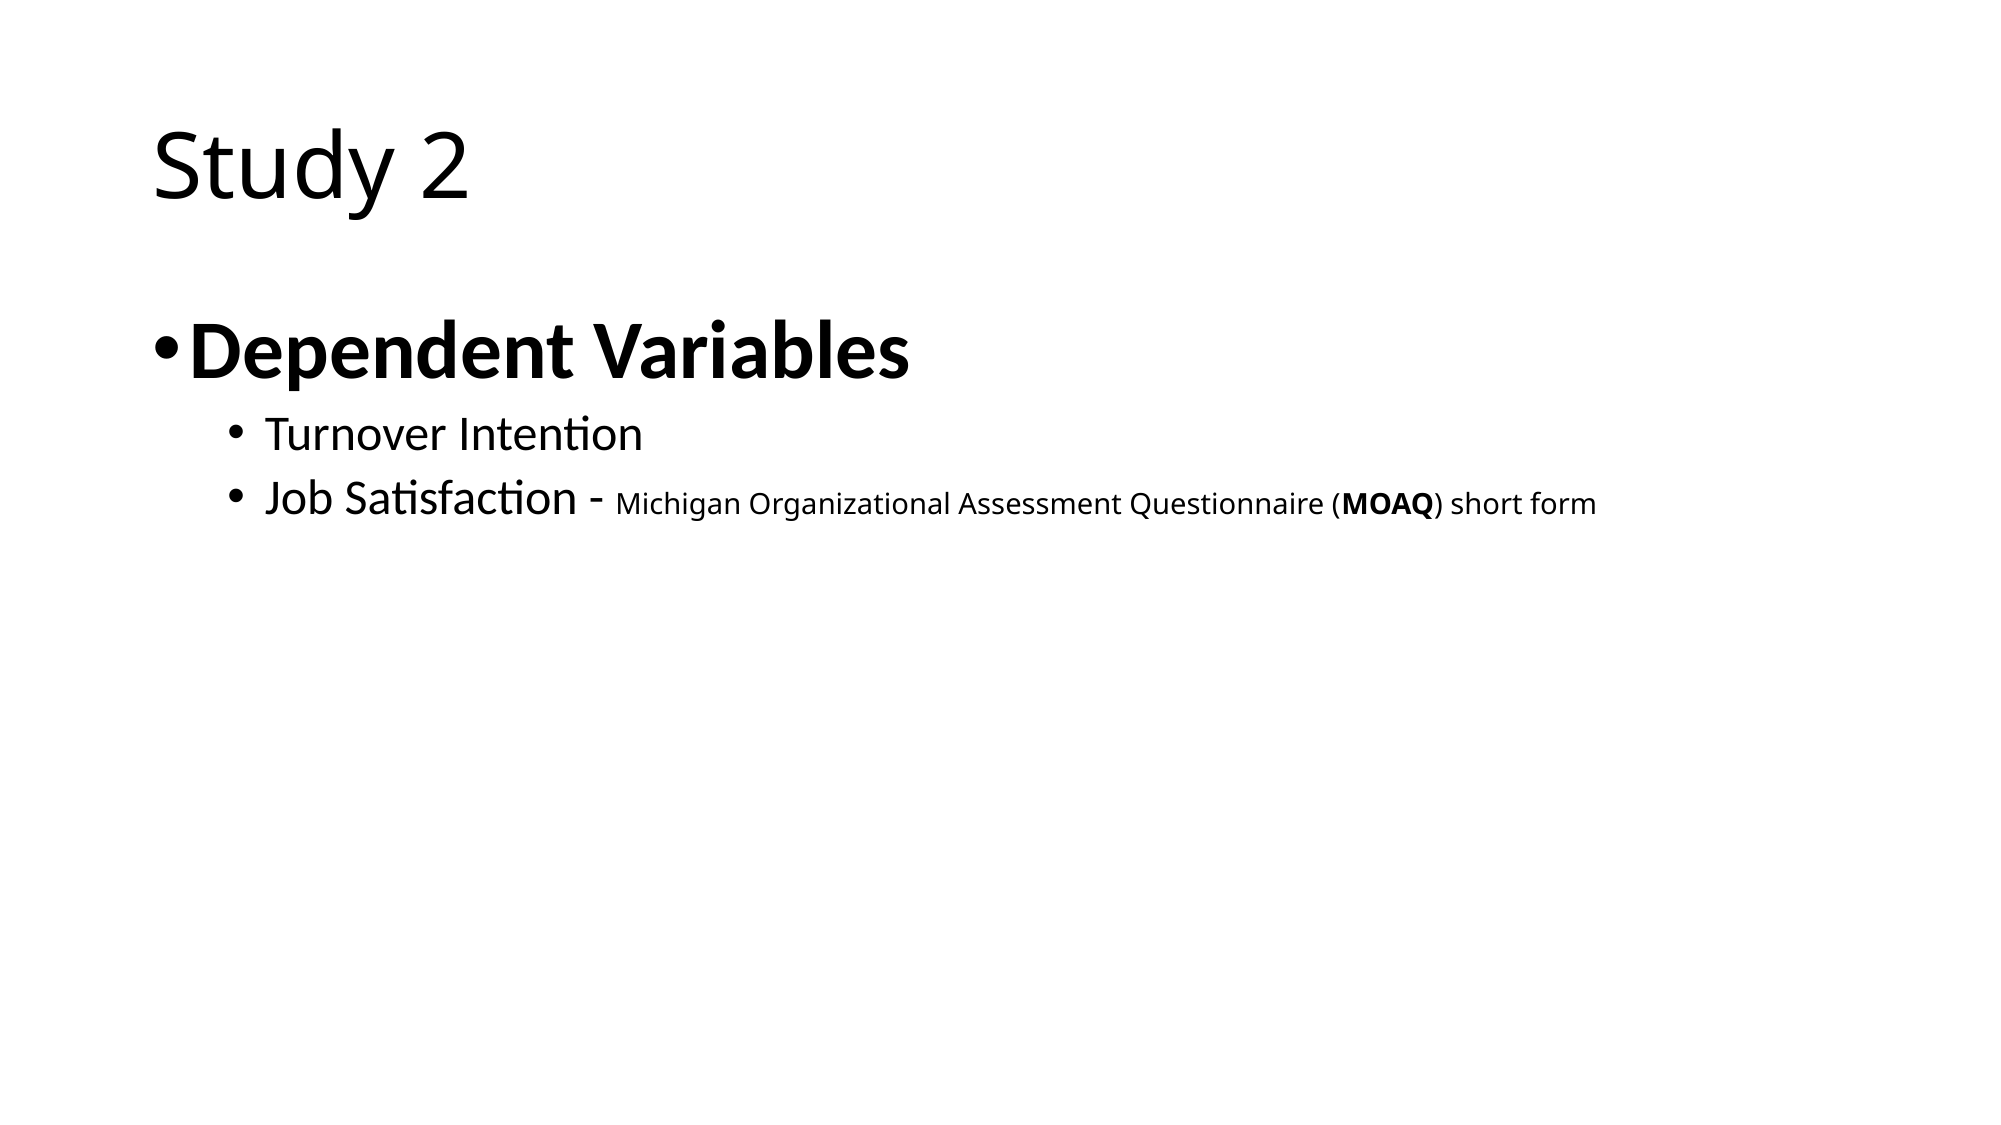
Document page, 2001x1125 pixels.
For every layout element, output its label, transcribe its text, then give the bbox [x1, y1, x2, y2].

title Study 2 [137, 59, 1863, 278]
list Dependent Variables Turnover Intention Job Satisfaction - Michigan Organizational Assessment Questionnaire (MOAQ) short form [137, 299, 1863, 1014]
